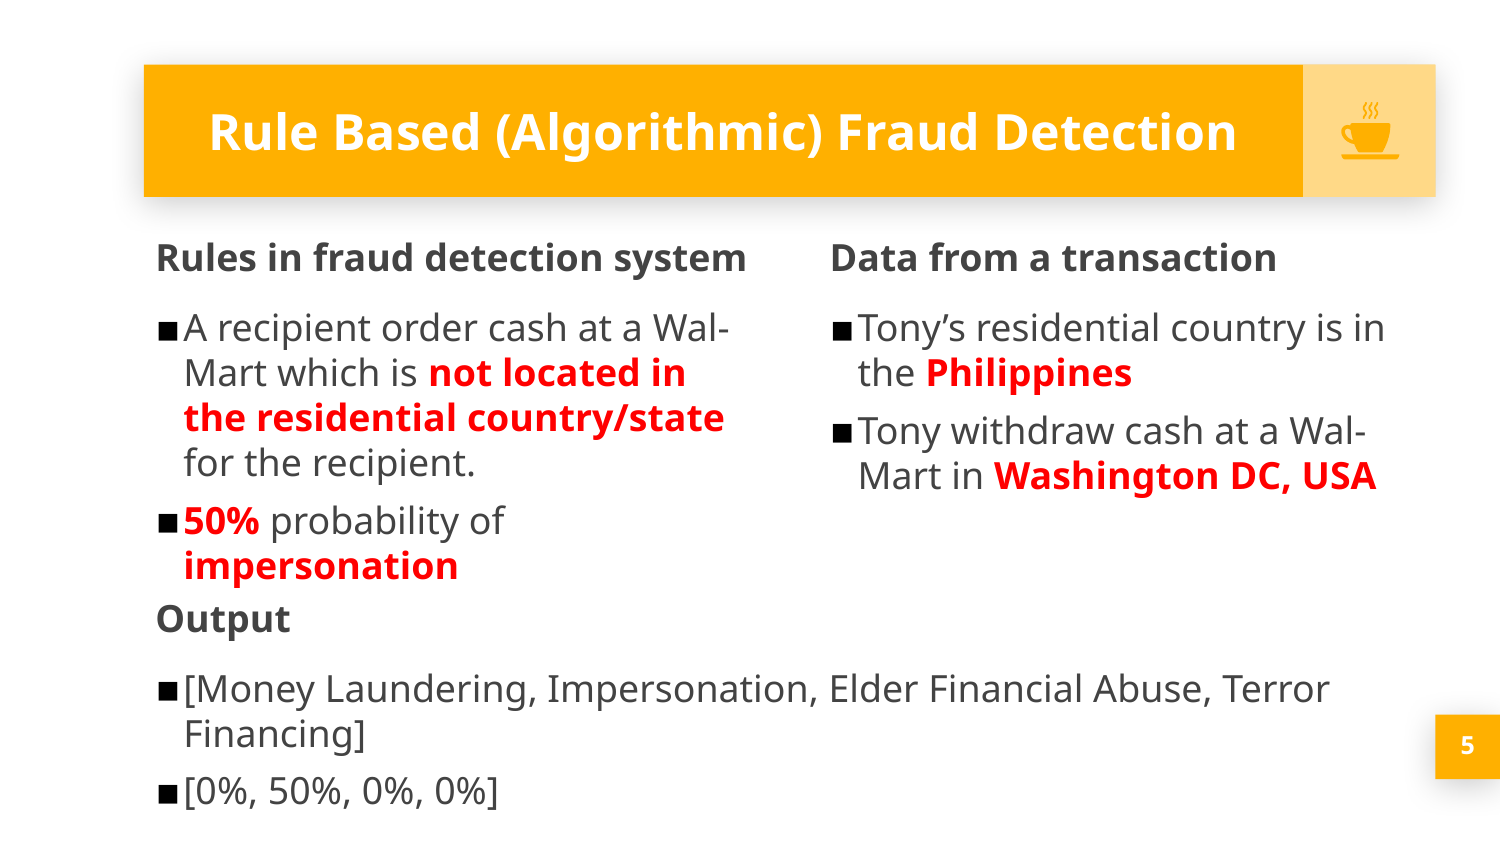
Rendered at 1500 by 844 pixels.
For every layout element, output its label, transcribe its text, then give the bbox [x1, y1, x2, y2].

list Output [Money Laundering, Impersonation, Elder Financial Abuse, Terror Financing] [0%, 50%, 0%, 0%] [140, 579, 1410, 792]
list Data from a transaction Tony’s residential country is in the Philippines Tony withdraw cash at a Wal-Mart in Washington DC, USA [814, 219, 1436, 580]
list Rules in fraud detection system A recipient order cash at a Wal-Mart which is not located in the residential country/state for the recipient. 50% probability of impersonation [140, 219, 774, 579]
slide_number 5 [1435, 714, 1500, 780]
title Rule Based (Algorithmic) Fraud Detection [193, 64, 1300, 197]
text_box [1340, 101, 1400, 160]
